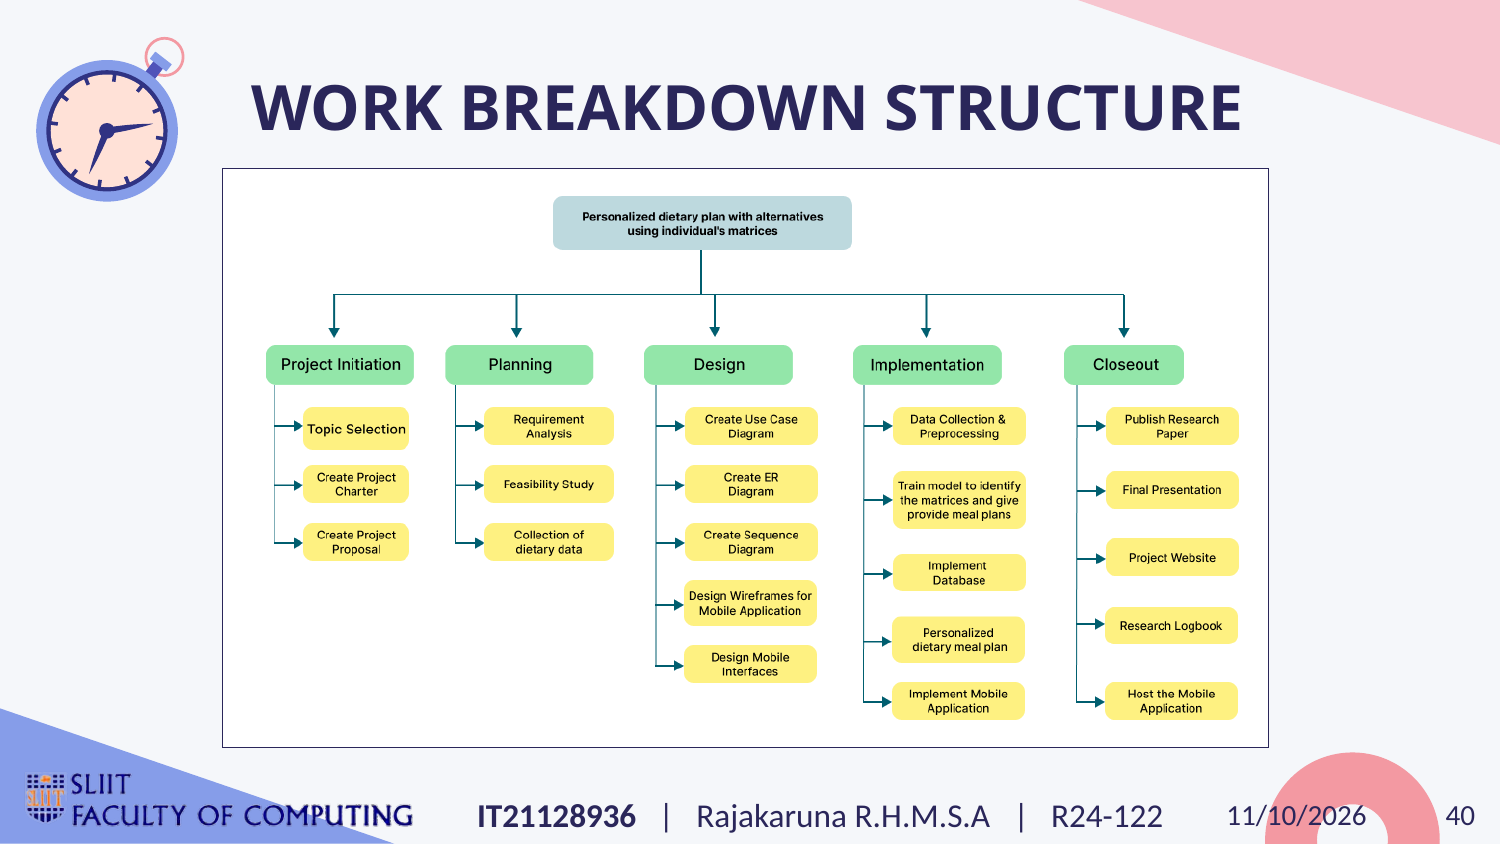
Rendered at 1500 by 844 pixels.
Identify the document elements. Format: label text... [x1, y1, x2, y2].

text_box IT21128936 | Rajakaruna R.H.M.S.A | R24-122 [460, 783, 1292, 844]
slide_number 40 [1424, 783, 1491, 844]
title WORK BREAKDOWN STRUCTURE [187, 52, 1380, 147]
picture [0, 168, 1269, 844]
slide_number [1196, 784, 1397, 844]
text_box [35, 38, 184, 202]
